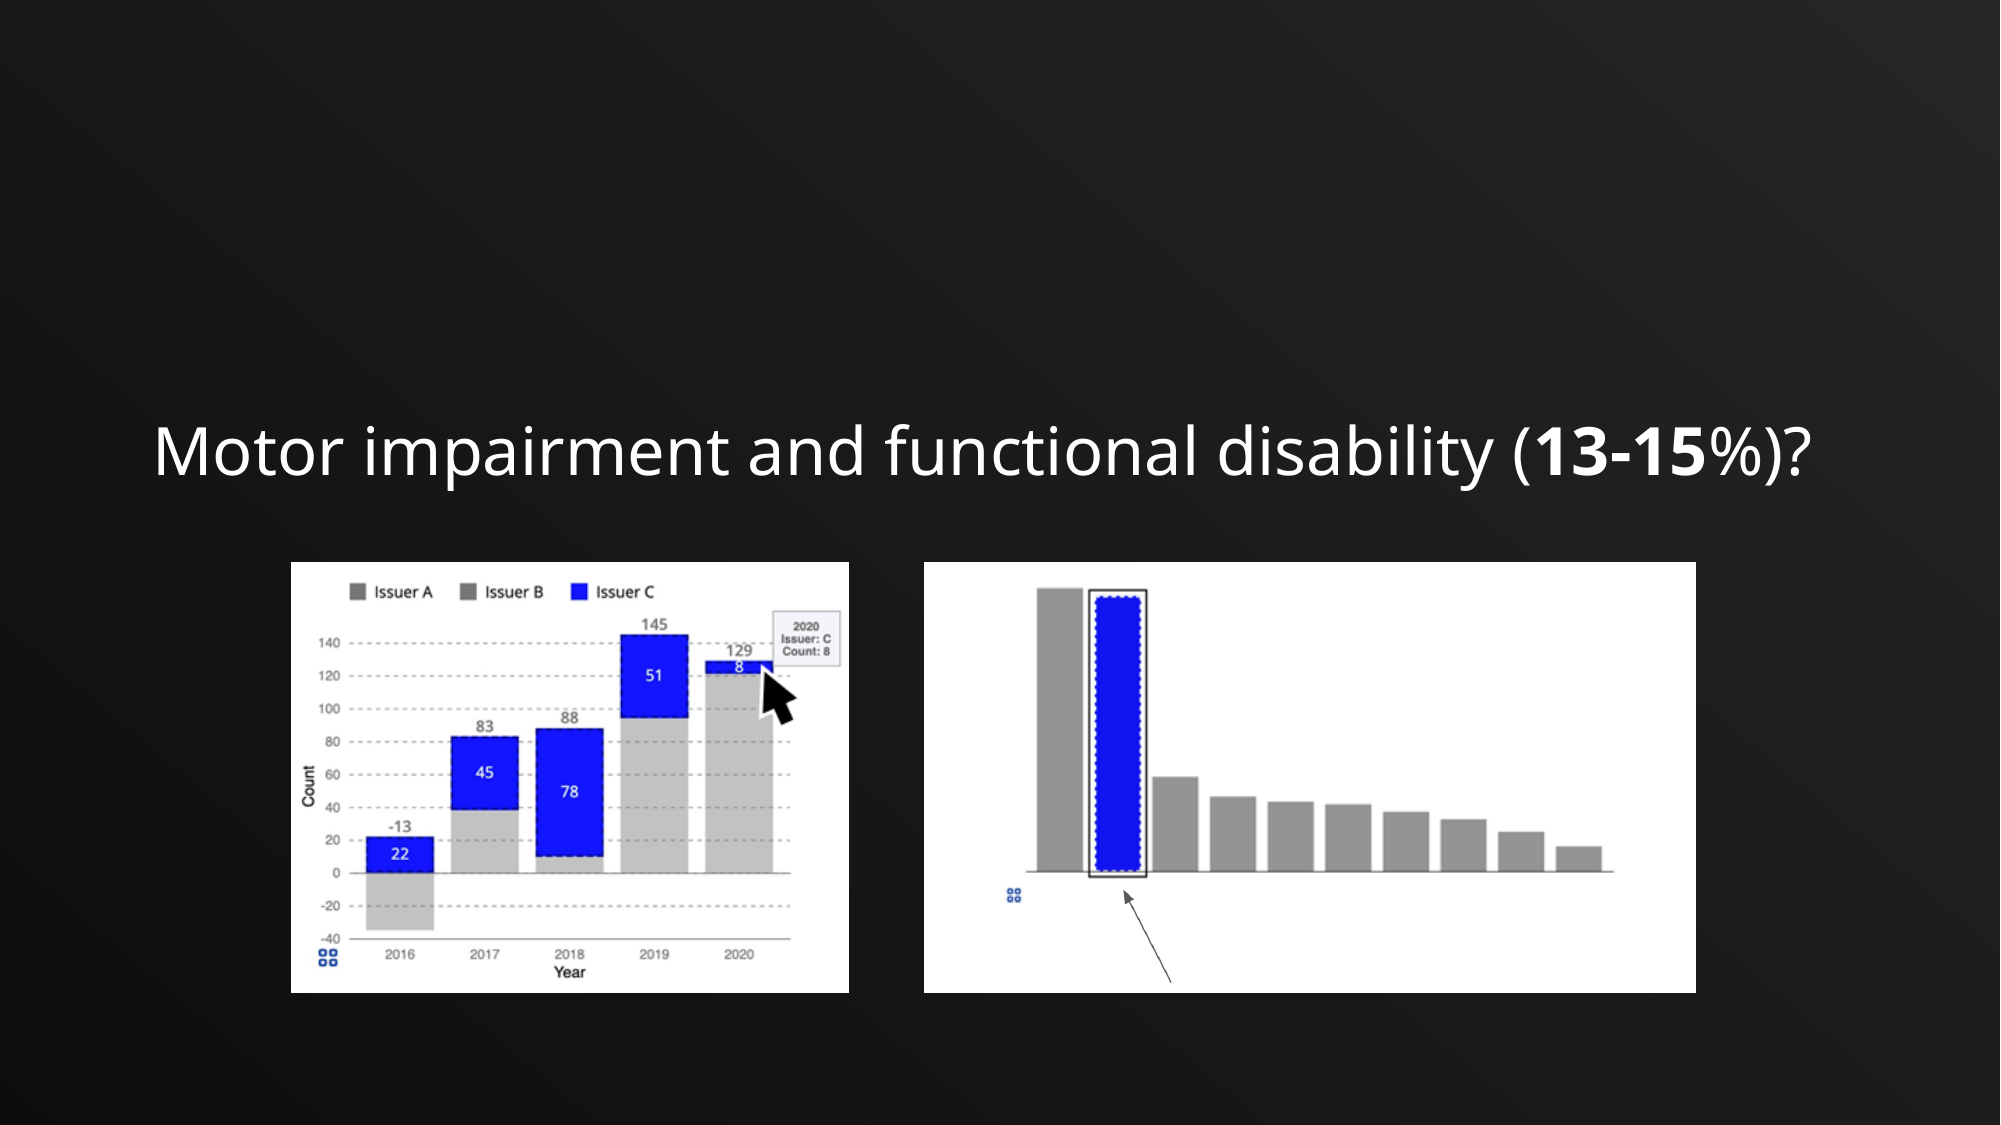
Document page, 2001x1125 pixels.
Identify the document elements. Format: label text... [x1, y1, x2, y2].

picture [291, 562, 849, 993]
picture [924, 562, 1696, 993]
title Motor impairment and functional disability (13-15%)? [137, 345, 1863, 563]
